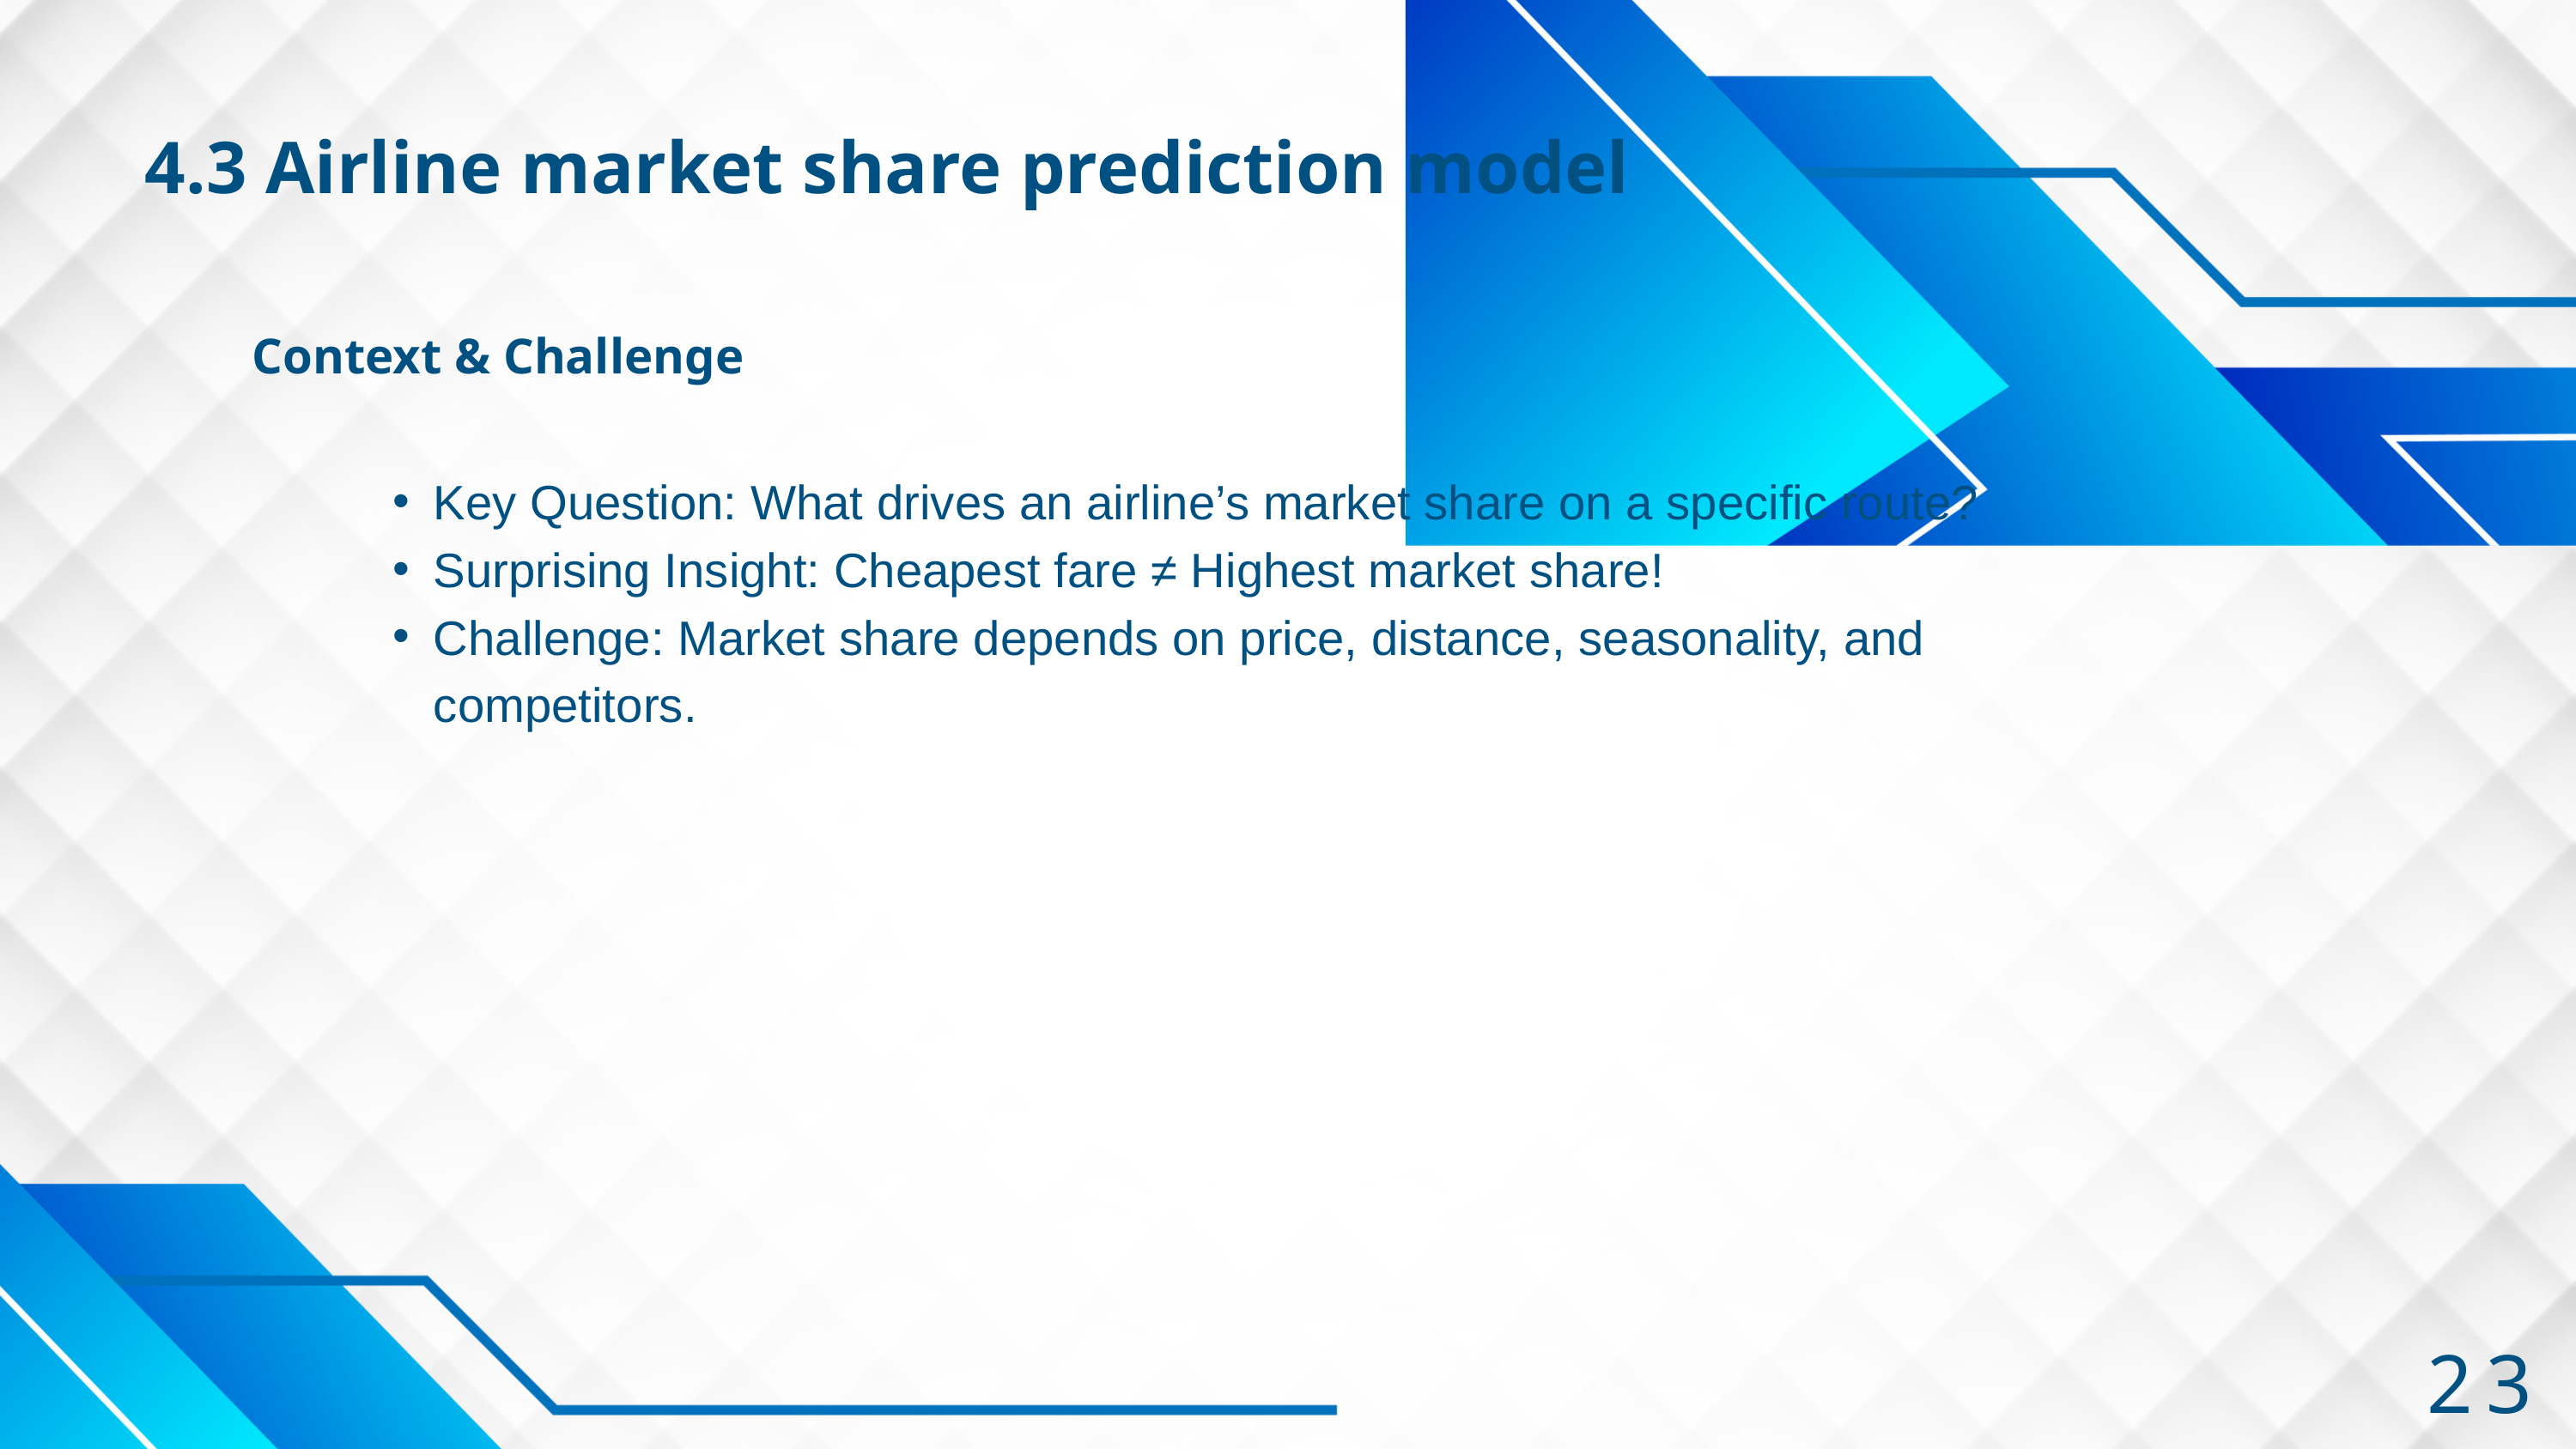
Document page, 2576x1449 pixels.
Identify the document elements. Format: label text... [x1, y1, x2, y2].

text_box 23 [2406, 1317, 2554, 1430]
text_box Key Question: What drives an airline’s market share on a specific route? Surprising Insight: Cheapest fare ≠ Highest market share! Challenge: Market share depends on price, distance, seasonality, and competitors. [351, 462, 2012, 800]
text_box [0, 0, 2576, 1449]
text_box Context & Challenge [252, 315, 1288, 384]
text_box [0, 885, 1339, 1449]
text_box 4.3 Airline market share prediction model [144, 107, 1819, 208]
text_box [1405, 0, 2576, 546]
